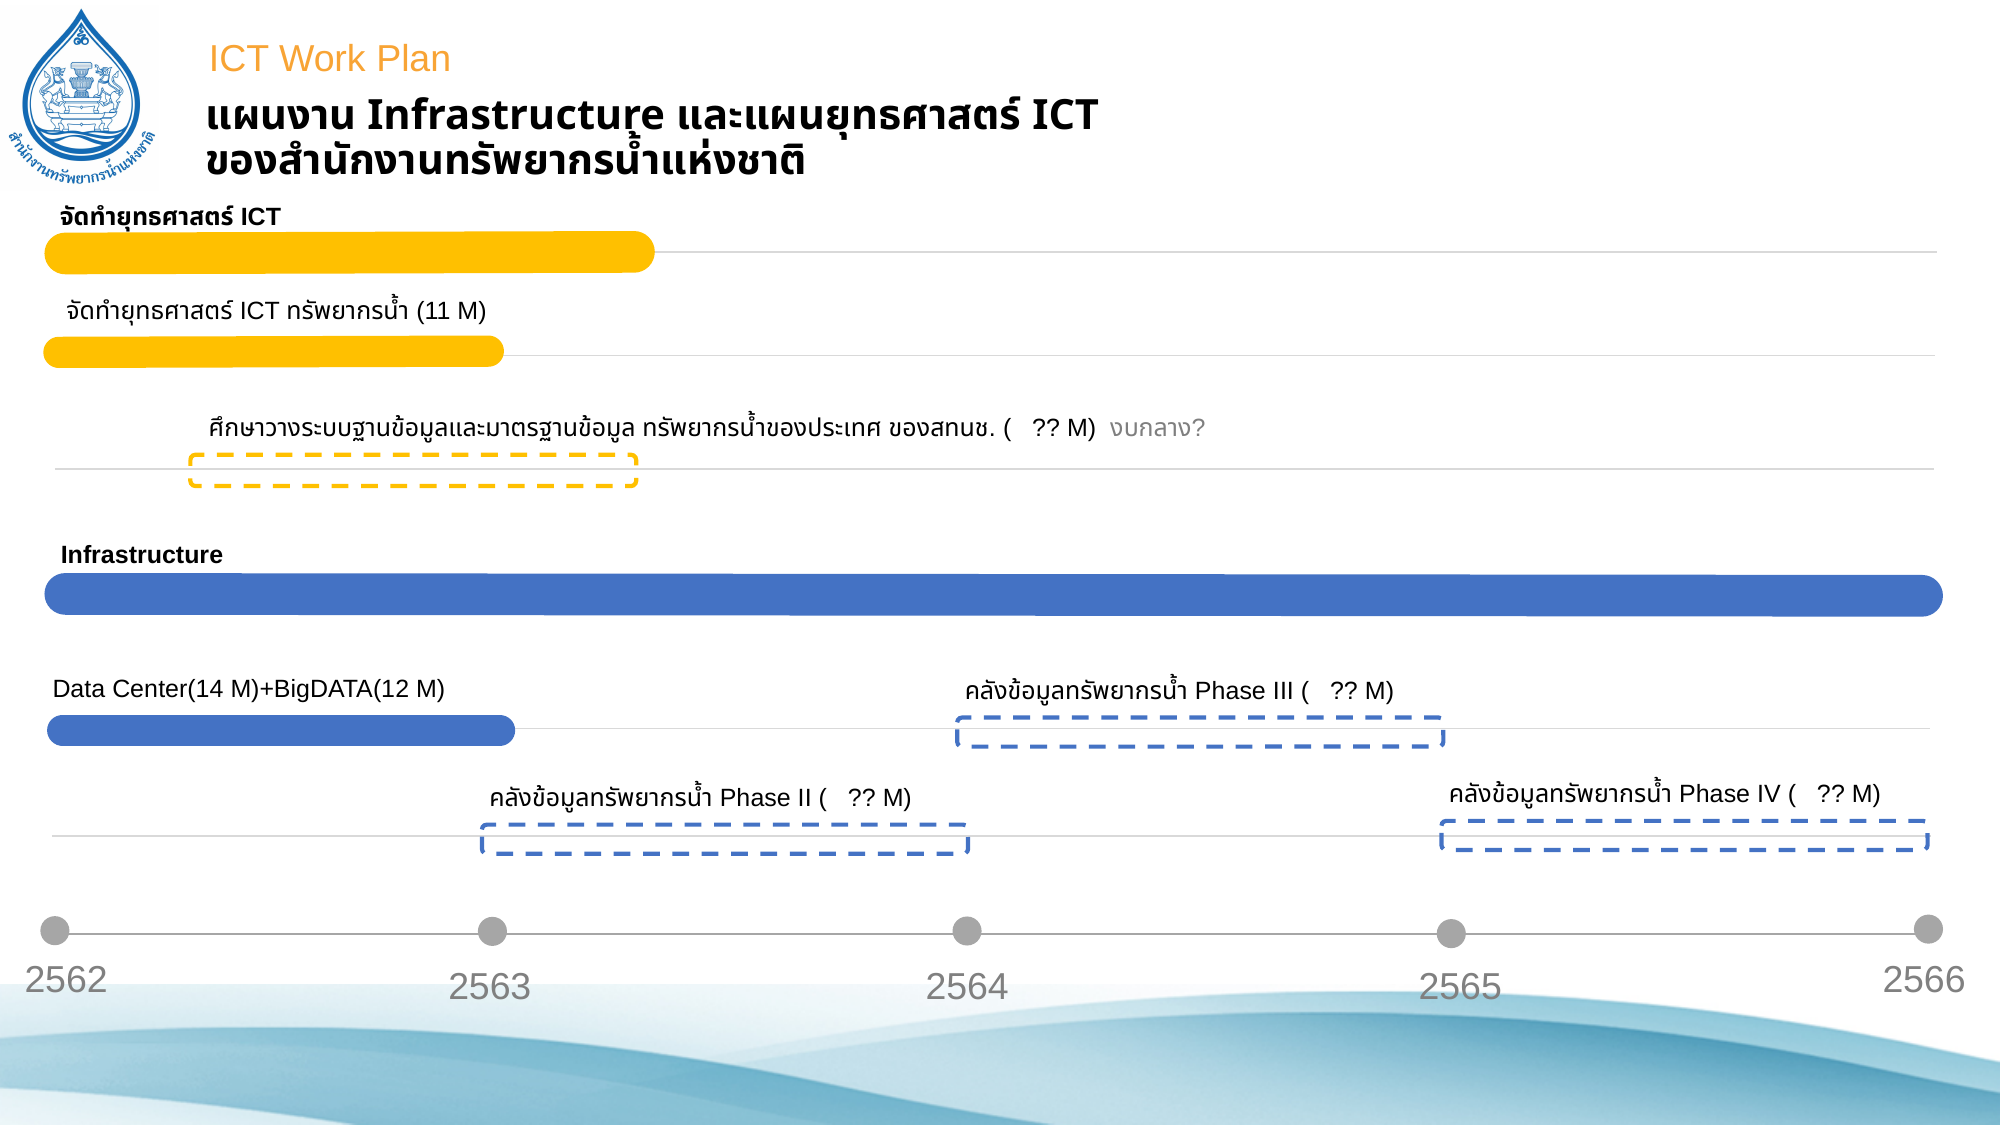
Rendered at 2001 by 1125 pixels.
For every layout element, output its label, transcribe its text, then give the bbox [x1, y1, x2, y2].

text_box [1436, 935, 1467, 949]
text_box [956, 716, 1444, 728]
text_box 2565 [1404, 954, 1517, 1015]
text_box ศึกษาวางระบบฐานข้อมูลและมาตรฐานข้อมูล ทรัพยากรน้ำของประเทศ ของสทนช. ( ?? M) งบกลาง? [193, 404, 1221, 449]
text_box 2562 [9, 947, 123, 1008]
text_box Data Center(14 M)+BigDATA(12 M) [37, 665, 461, 710]
text_box จัดทำยุทธศาสตร์ ICT [45, 192, 303, 238]
text_box คลังข้อมูลทรัพยากรน้ำ Phase II ( ?? M) [474, 774, 928, 819]
title แผนงาน Infrastructure และแผนยุทธศาสตร์ ICT ของสำนักงานทรัพยากรน้ำแห่งชาติ [190, 59, 1863, 218]
text_box [951, 915, 983, 933]
text_box จัดทำยุทธศาสตร์ ICT ทรัพยากรน้ำ (11 M) [51, 287, 502, 333]
text_box [477, 935, 508, 947]
text_box คลังข้อมูลทรัพยากรน้ำ Phase III ( ?? M) [949, 667, 1410, 712]
text_box ICT Work Plan [194, 26, 467, 87]
text_box [481, 836, 969, 855]
text_box 2563 [433, 954, 547, 1015]
picture [0, 984, 2000, 1125]
text_box 2564 [910, 954, 1024, 1015]
text_box [1913, 914, 1944, 945]
text_box [1436, 918, 1467, 933]
text_box [39, 915, 70, 946]
text_box [477, 916, 508, 933]
text_box [956, 729, 1444, 748]
text_box [189, 470, 637, 487]
text_box [1440, 820, 1929, 835]
picture [0, 5, 159, 191]
text_box [1440, 836, 1929, 851]
text_box 2566 [1867, 948, 1981, 1008]
text_box [481, 824, 969, 835]
text_box [189, 454, 637, 469]
text_box Infrastructure [46, 531, 239, 576]
text_box [952, 935, 982, 947]
text_box คลังข้อมูลทรัพยากรน้ำ Phase IV ( ?? M) [1434, 770, 1897, 816]
